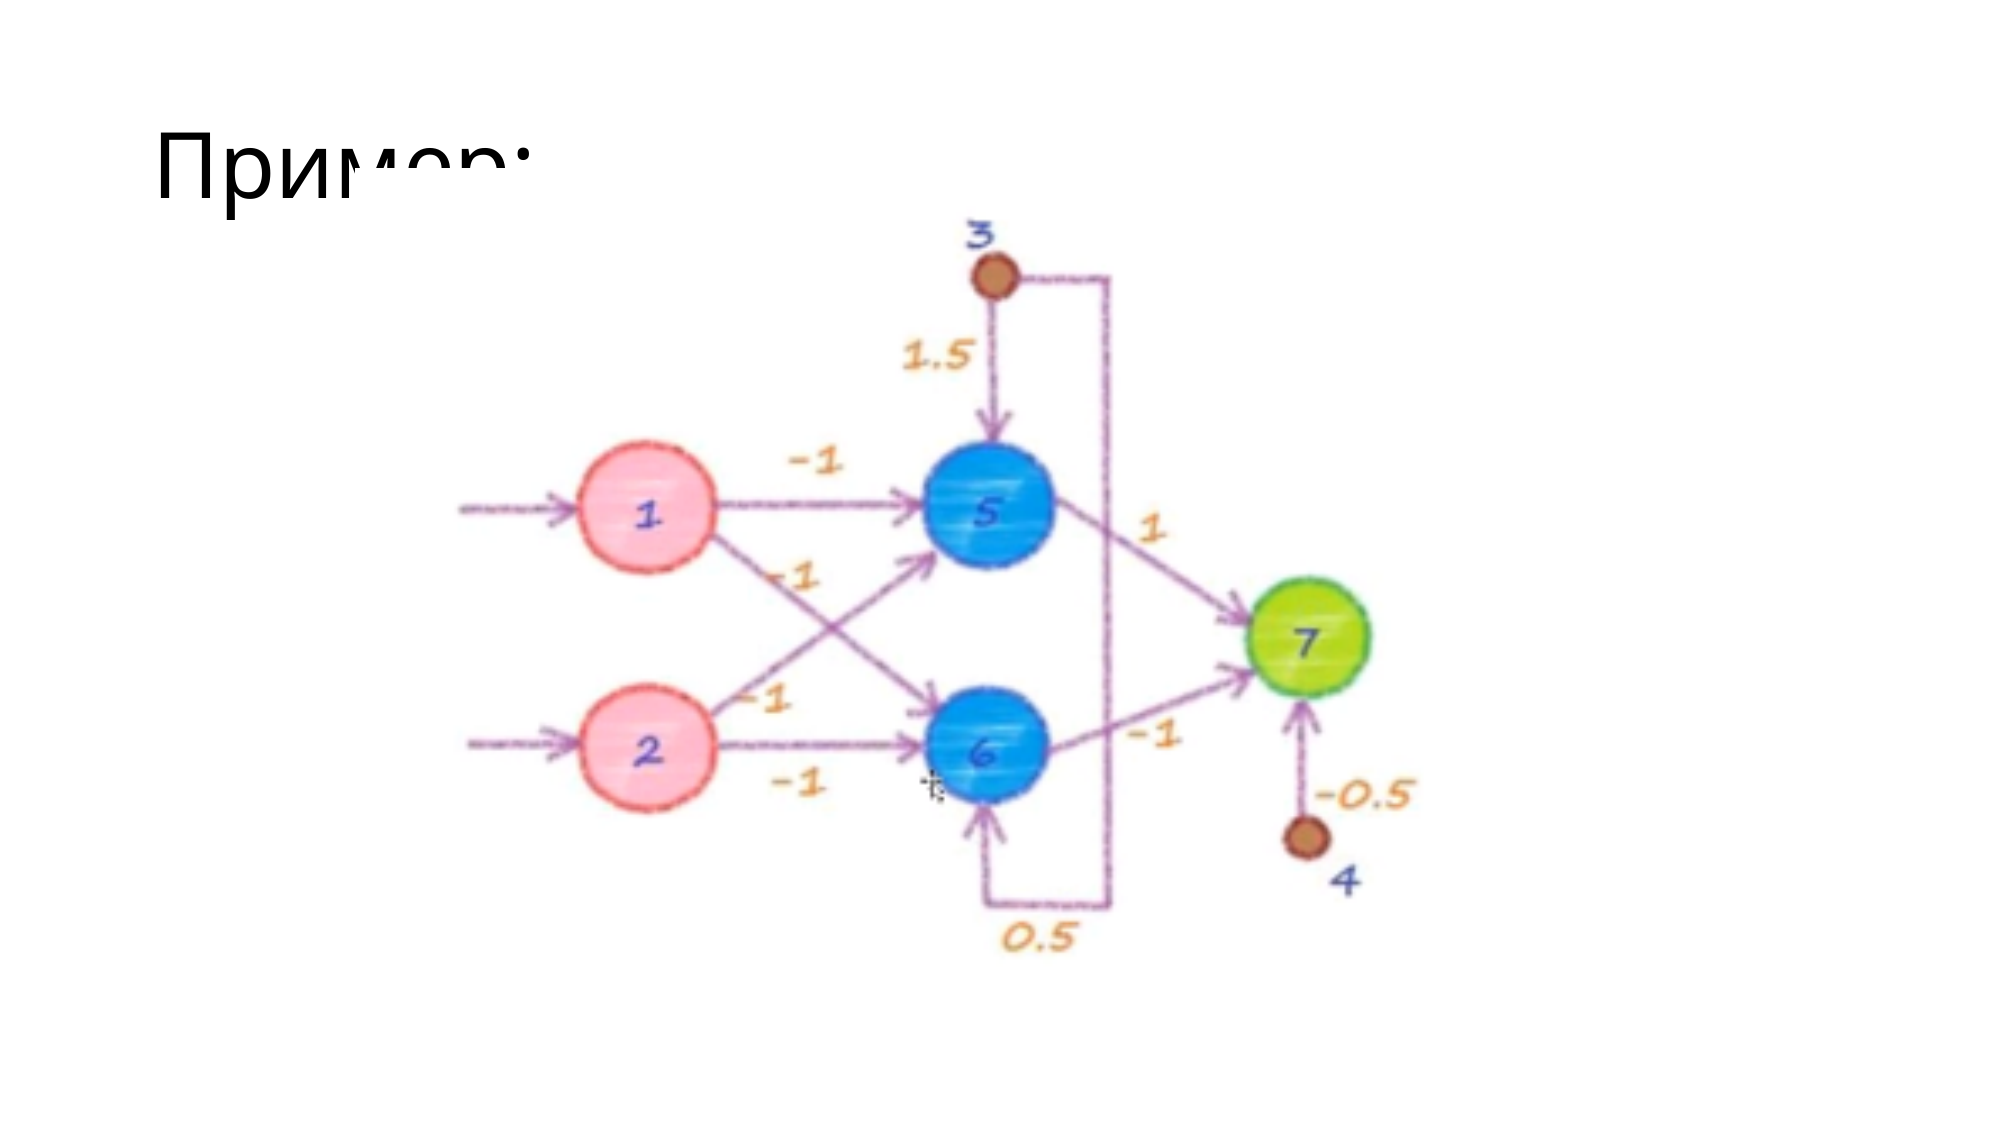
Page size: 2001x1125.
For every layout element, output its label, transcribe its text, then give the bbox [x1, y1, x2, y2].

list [355, 168, 1534, 1024]
title Пример: [137, 59, 1863, 278]
